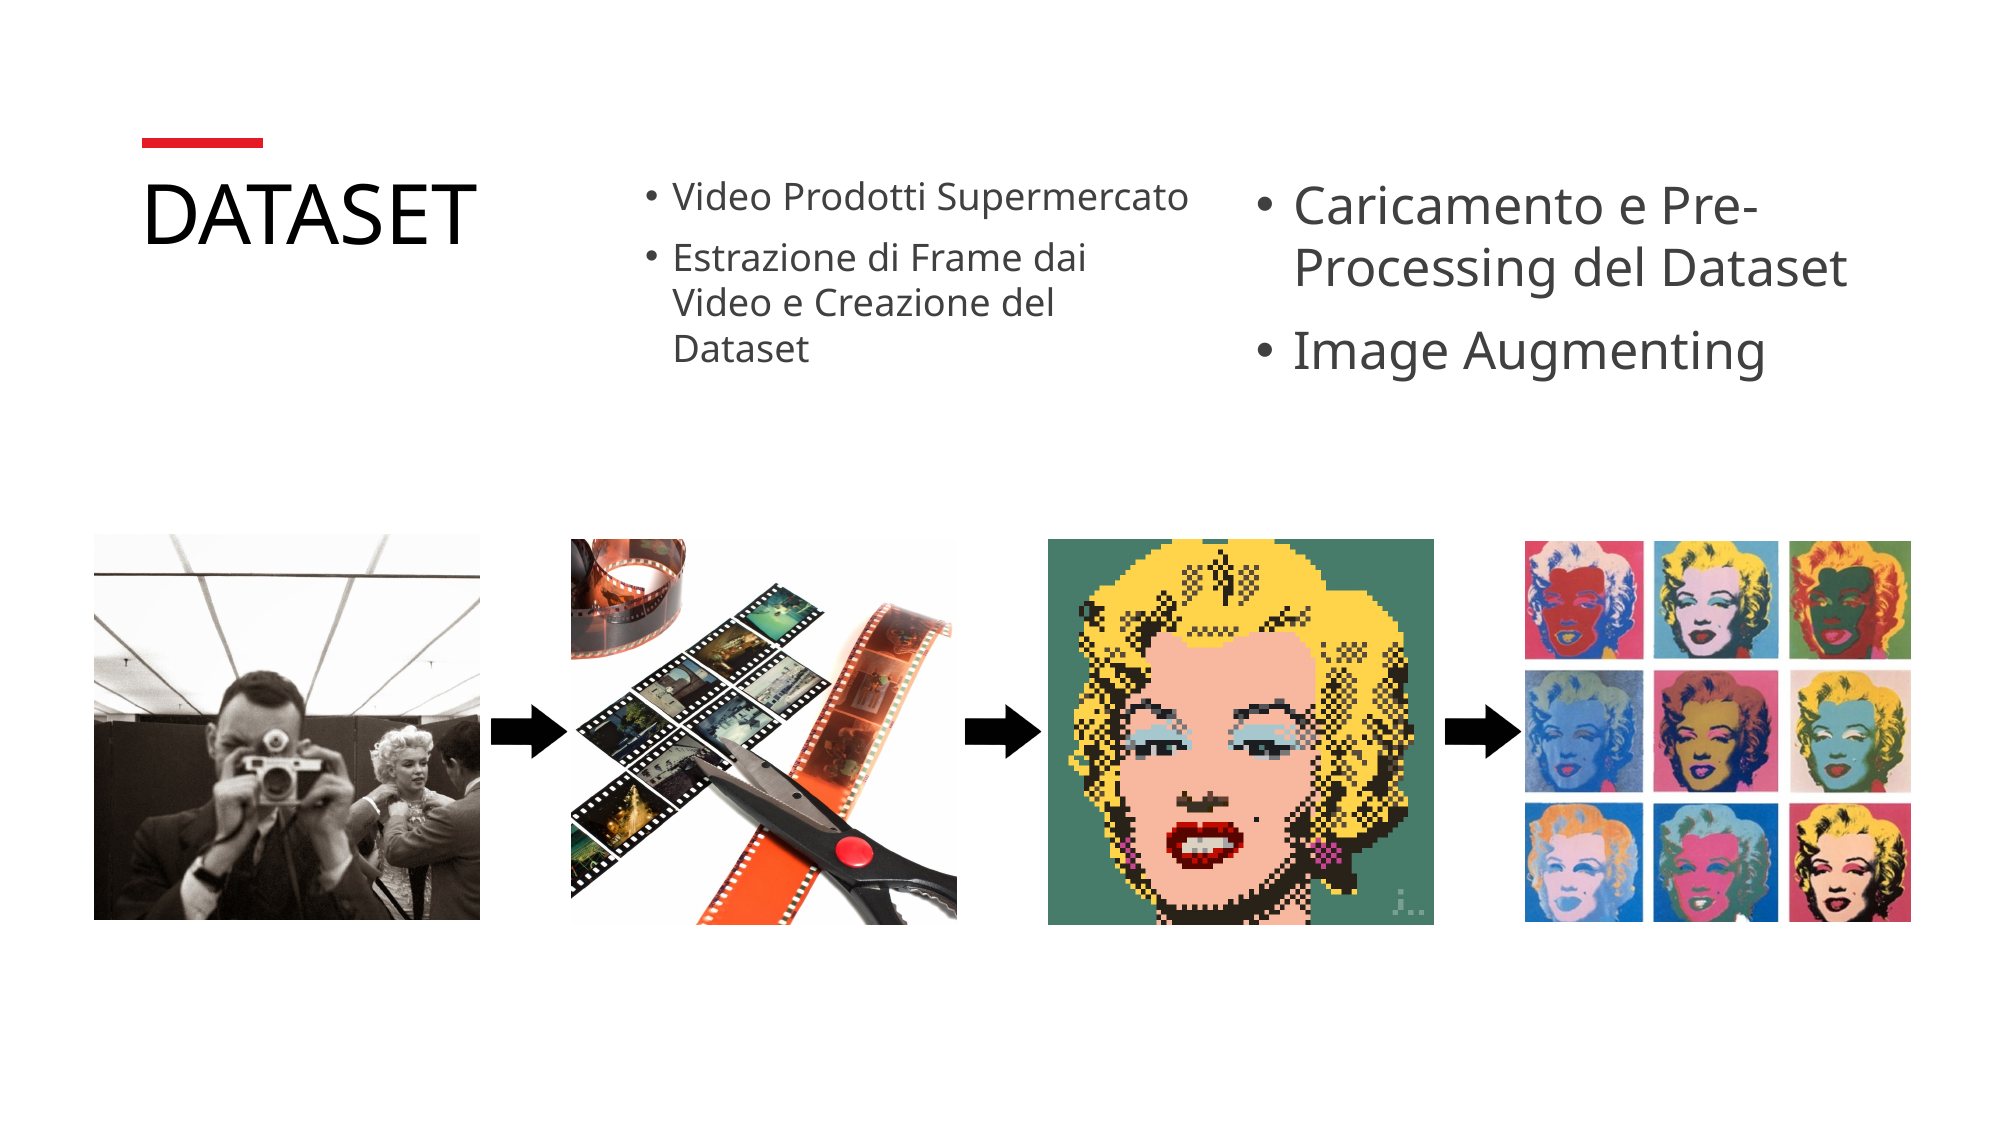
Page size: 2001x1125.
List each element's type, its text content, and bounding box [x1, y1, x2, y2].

text_box Caricamento e Pre-Processing del Dataset Image Augmenting [1240, 164, 1939, 395]
list Video Prodotti Supermercato Estrazione di Frame dai Video e Creazione del Dataset [629, 164, 1211, 395]
picture [93, 533, 1911, 925]
title DATASET [125, 164, 629, 395]
